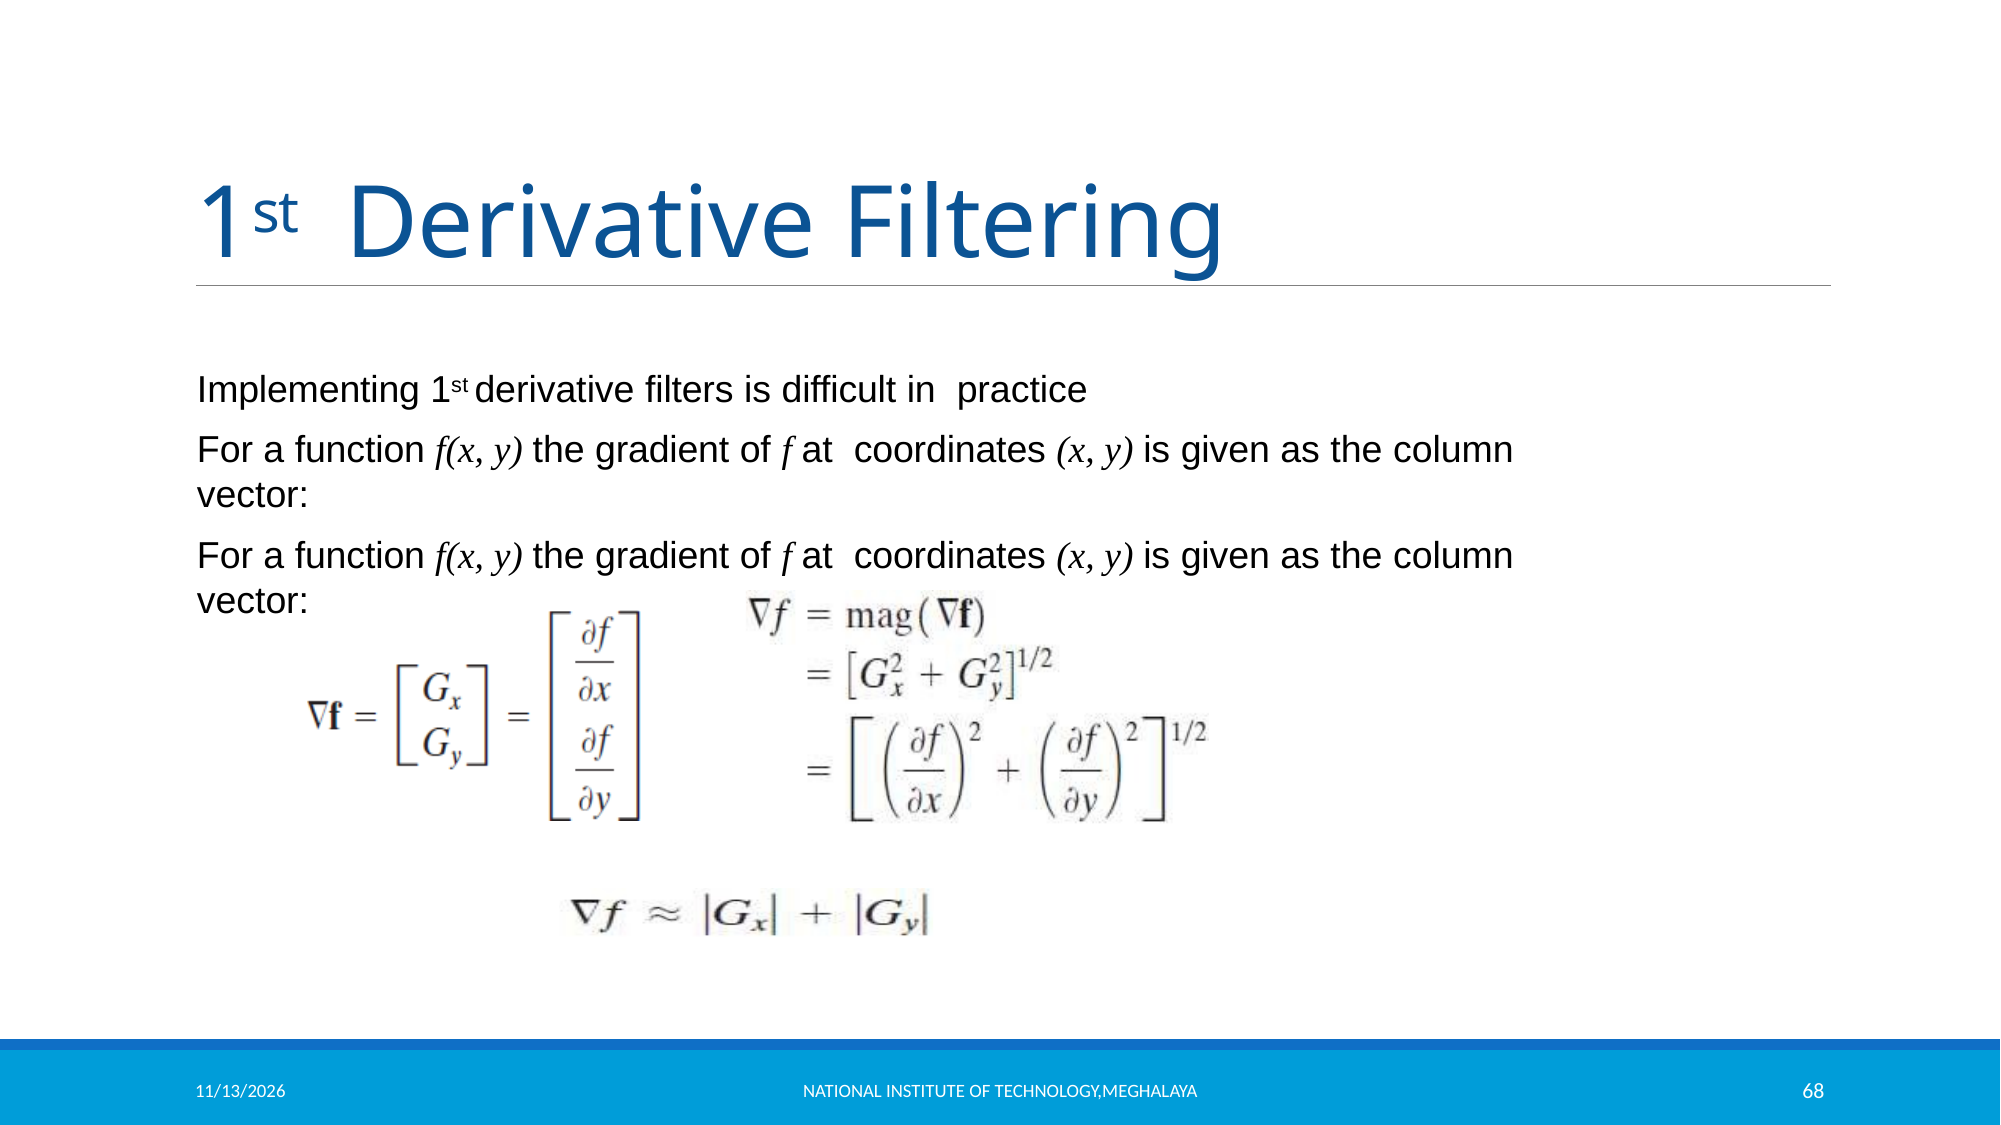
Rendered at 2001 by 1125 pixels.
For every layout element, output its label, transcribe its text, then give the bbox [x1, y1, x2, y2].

footer National Institute of Technology,Meghalaya [604, 1059, 1396, 1120]
text_box [559, 888, 934, 937]
text_box [306, 610, 641, 821]
text_box Implementing 1st derivative filters is difficult in practice For a function f(x, y) the gradient of f at coordinates (x, y) is given as the column vector: For a function f(x, y) the gradient of f at coordinates (x, y) is given as the column vector: [179, 357, 1805, 690]
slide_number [180, 1059, 586, 1120]
text_box [745, 590, 1209, 844]
slide_number 68 [1624, 1059, 1840, 1120]
title 1st Derivative Filtering [180, 47, 1830, 285]
